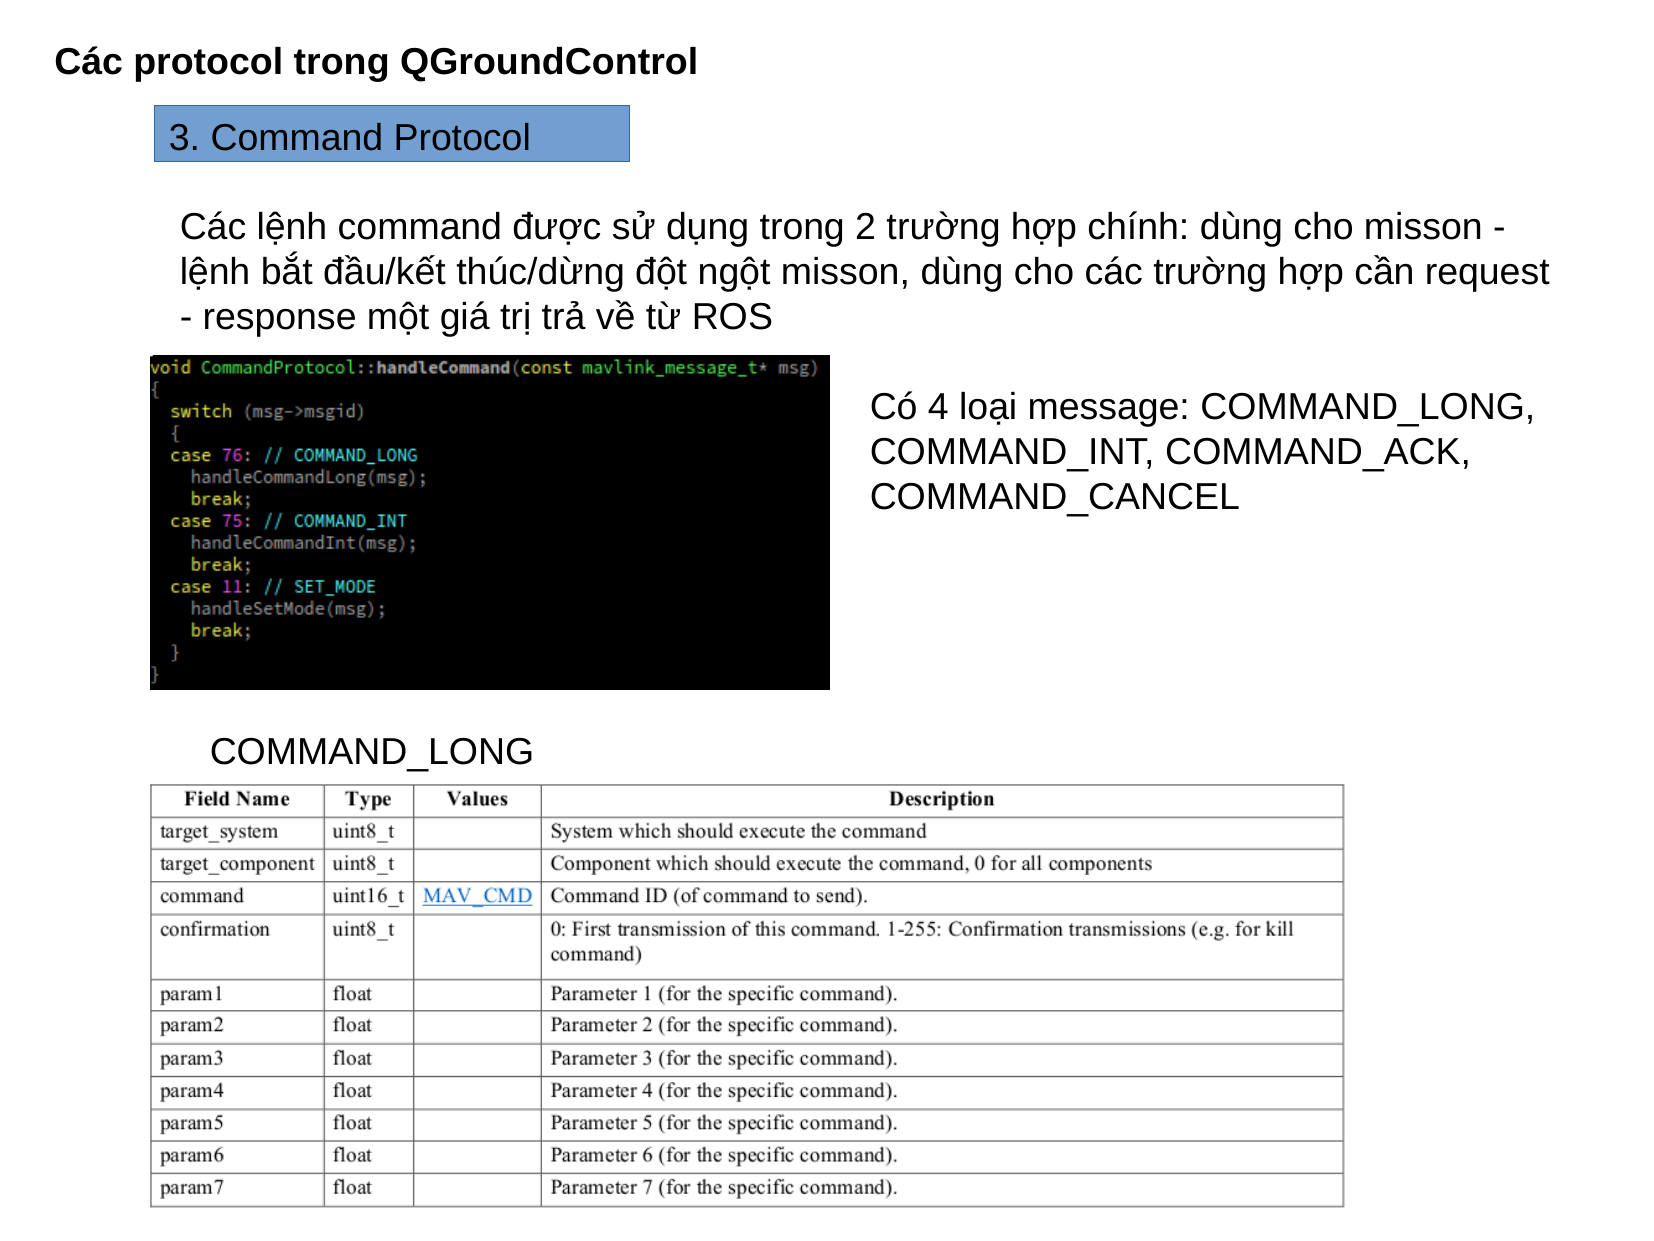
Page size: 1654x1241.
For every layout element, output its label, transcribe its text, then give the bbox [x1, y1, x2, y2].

picture [142, 777, 1350, 1215]
text_box Các lệnh command được sử dụng trong 2 trường hợp chính: dùng cho misson - lệnh bắt đầu/kết thúc/dừng đột ngột misson, dùng cho các trường hợp cần request - response một giá trị trả về từ ROS [165, 195, 1575, 336]
text_box COMMAND_LONG [195, 720, 585, 776]
text_box 3. Command Protocol [154, 105, 630, 162]
text_box Các protocol trong QGroundControl [39, 30, 975, 87]
text_box Có 4 loại message: COMMAND_LONG, COMMAND_INT, COMMAND_ACK, COMMAND_CANCEL [855, 375, 1620, 516]
picture [149, 355, 830, 690]
